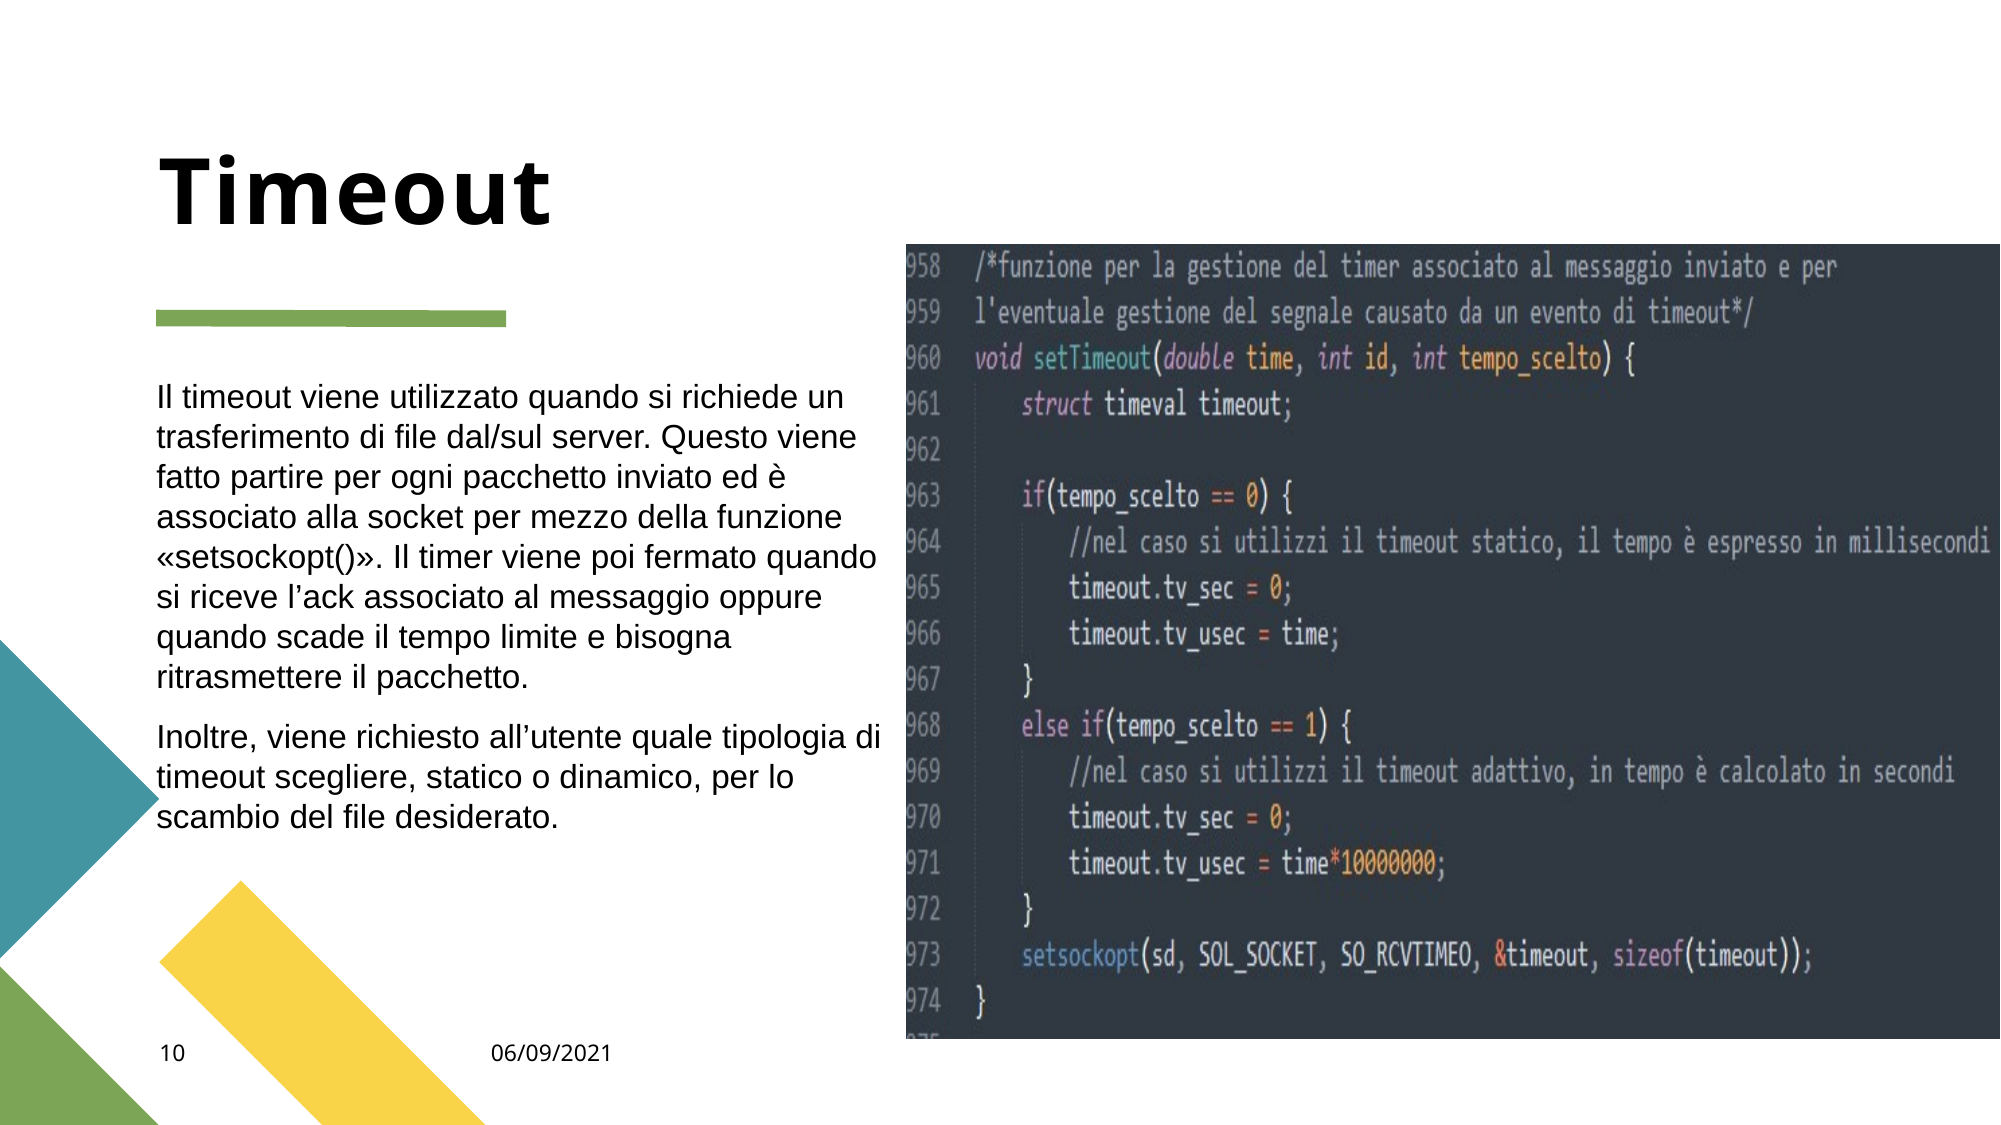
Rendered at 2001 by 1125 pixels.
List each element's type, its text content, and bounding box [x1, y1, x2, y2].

picture [906, 244, 2000, 1039]
slide_number 10 [159, 1038, 246, 1080]
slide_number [490, 1038, 707, 1080]
title Timeout [158, 144, 969, 245]
list Il timeout viene utilizzato quando si richiede un trasferimento di file dal/sul server. Questo viene fatto partire per ogni pacchetto inviato ed è associato alla socket per mezzo della funzione «setsockopt()». Il timer viene poi fermato quando si riceve l’ack associato al messaggio oppure quando scade il tempo limite e bisogna ritrasmettere il pacchetto. Inoltre, viene richiesto all’utente quale tipologia di timeout scegliere, statico o dinamico, per lo scambio del file desiderato. [156, 375, 906, 835]
